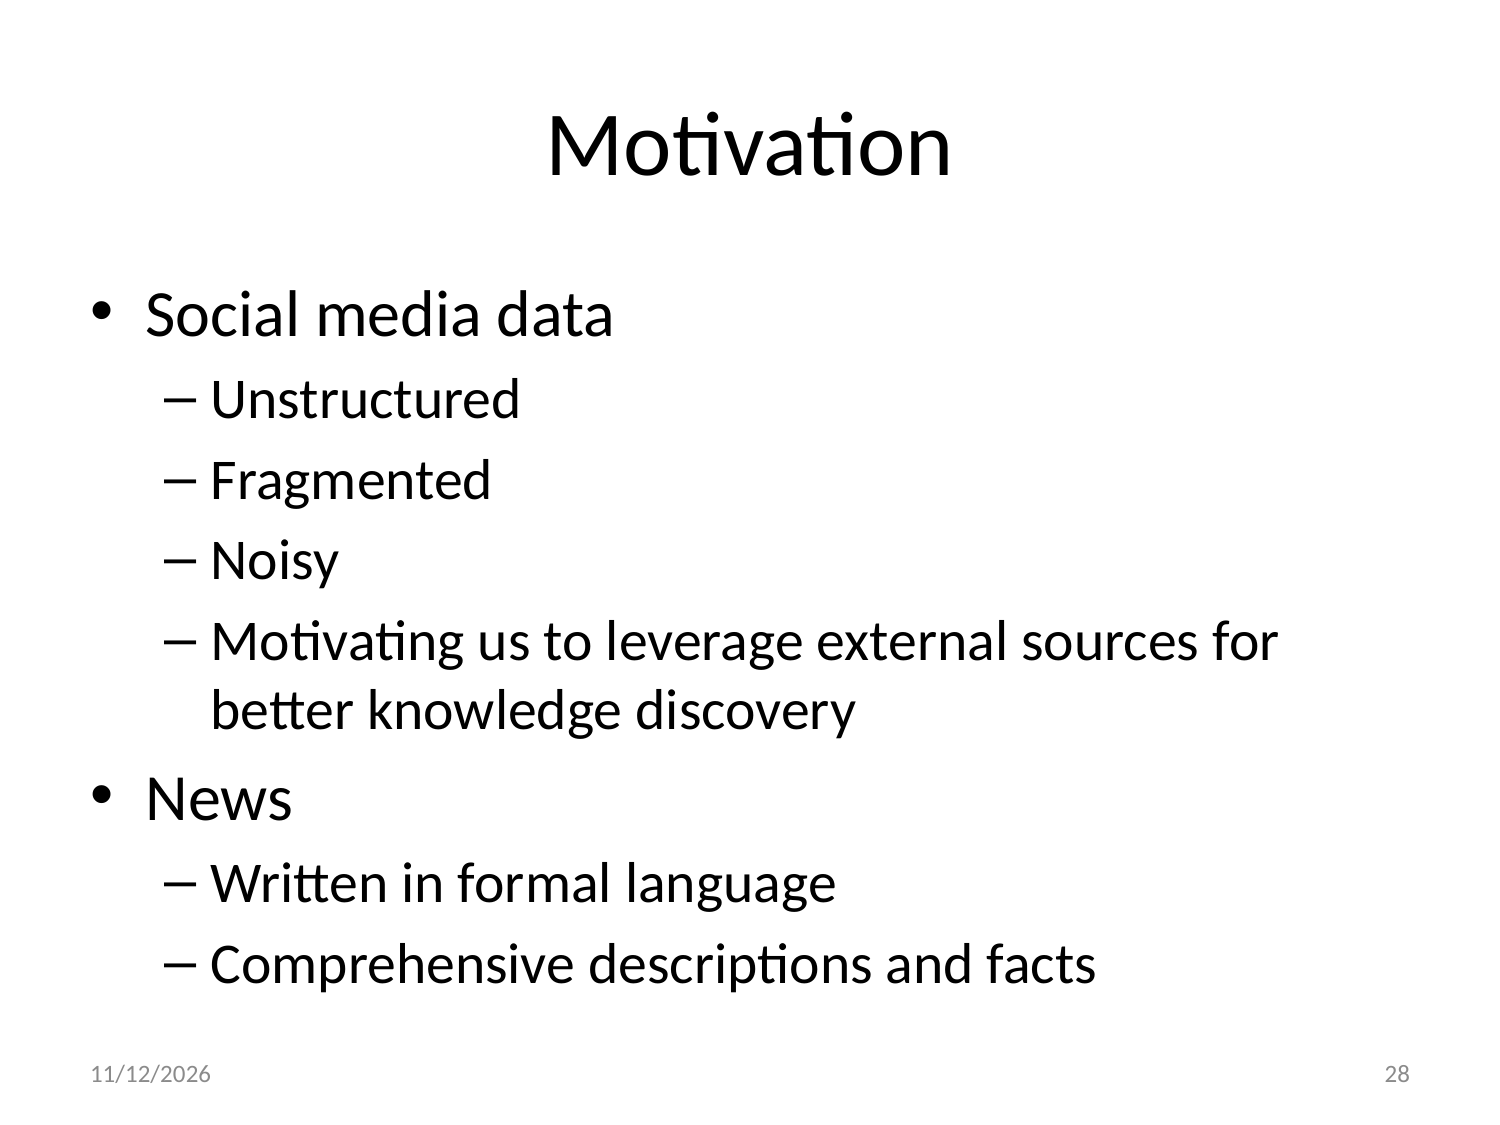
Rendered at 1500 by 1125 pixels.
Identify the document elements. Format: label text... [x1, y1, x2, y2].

title Motivation [75, 45, 1425, 233]
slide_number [75, 1042, 425, 1103]
list Social media data Unstructured Fragmented Noisy Motivating us to leverage external sources for better knowledge discovery News Written in formal language Comprehensive descriptions and facts [75, 262, 1425, 1005]
slide_number 28 [1074, 1042, 1425, 1103]
